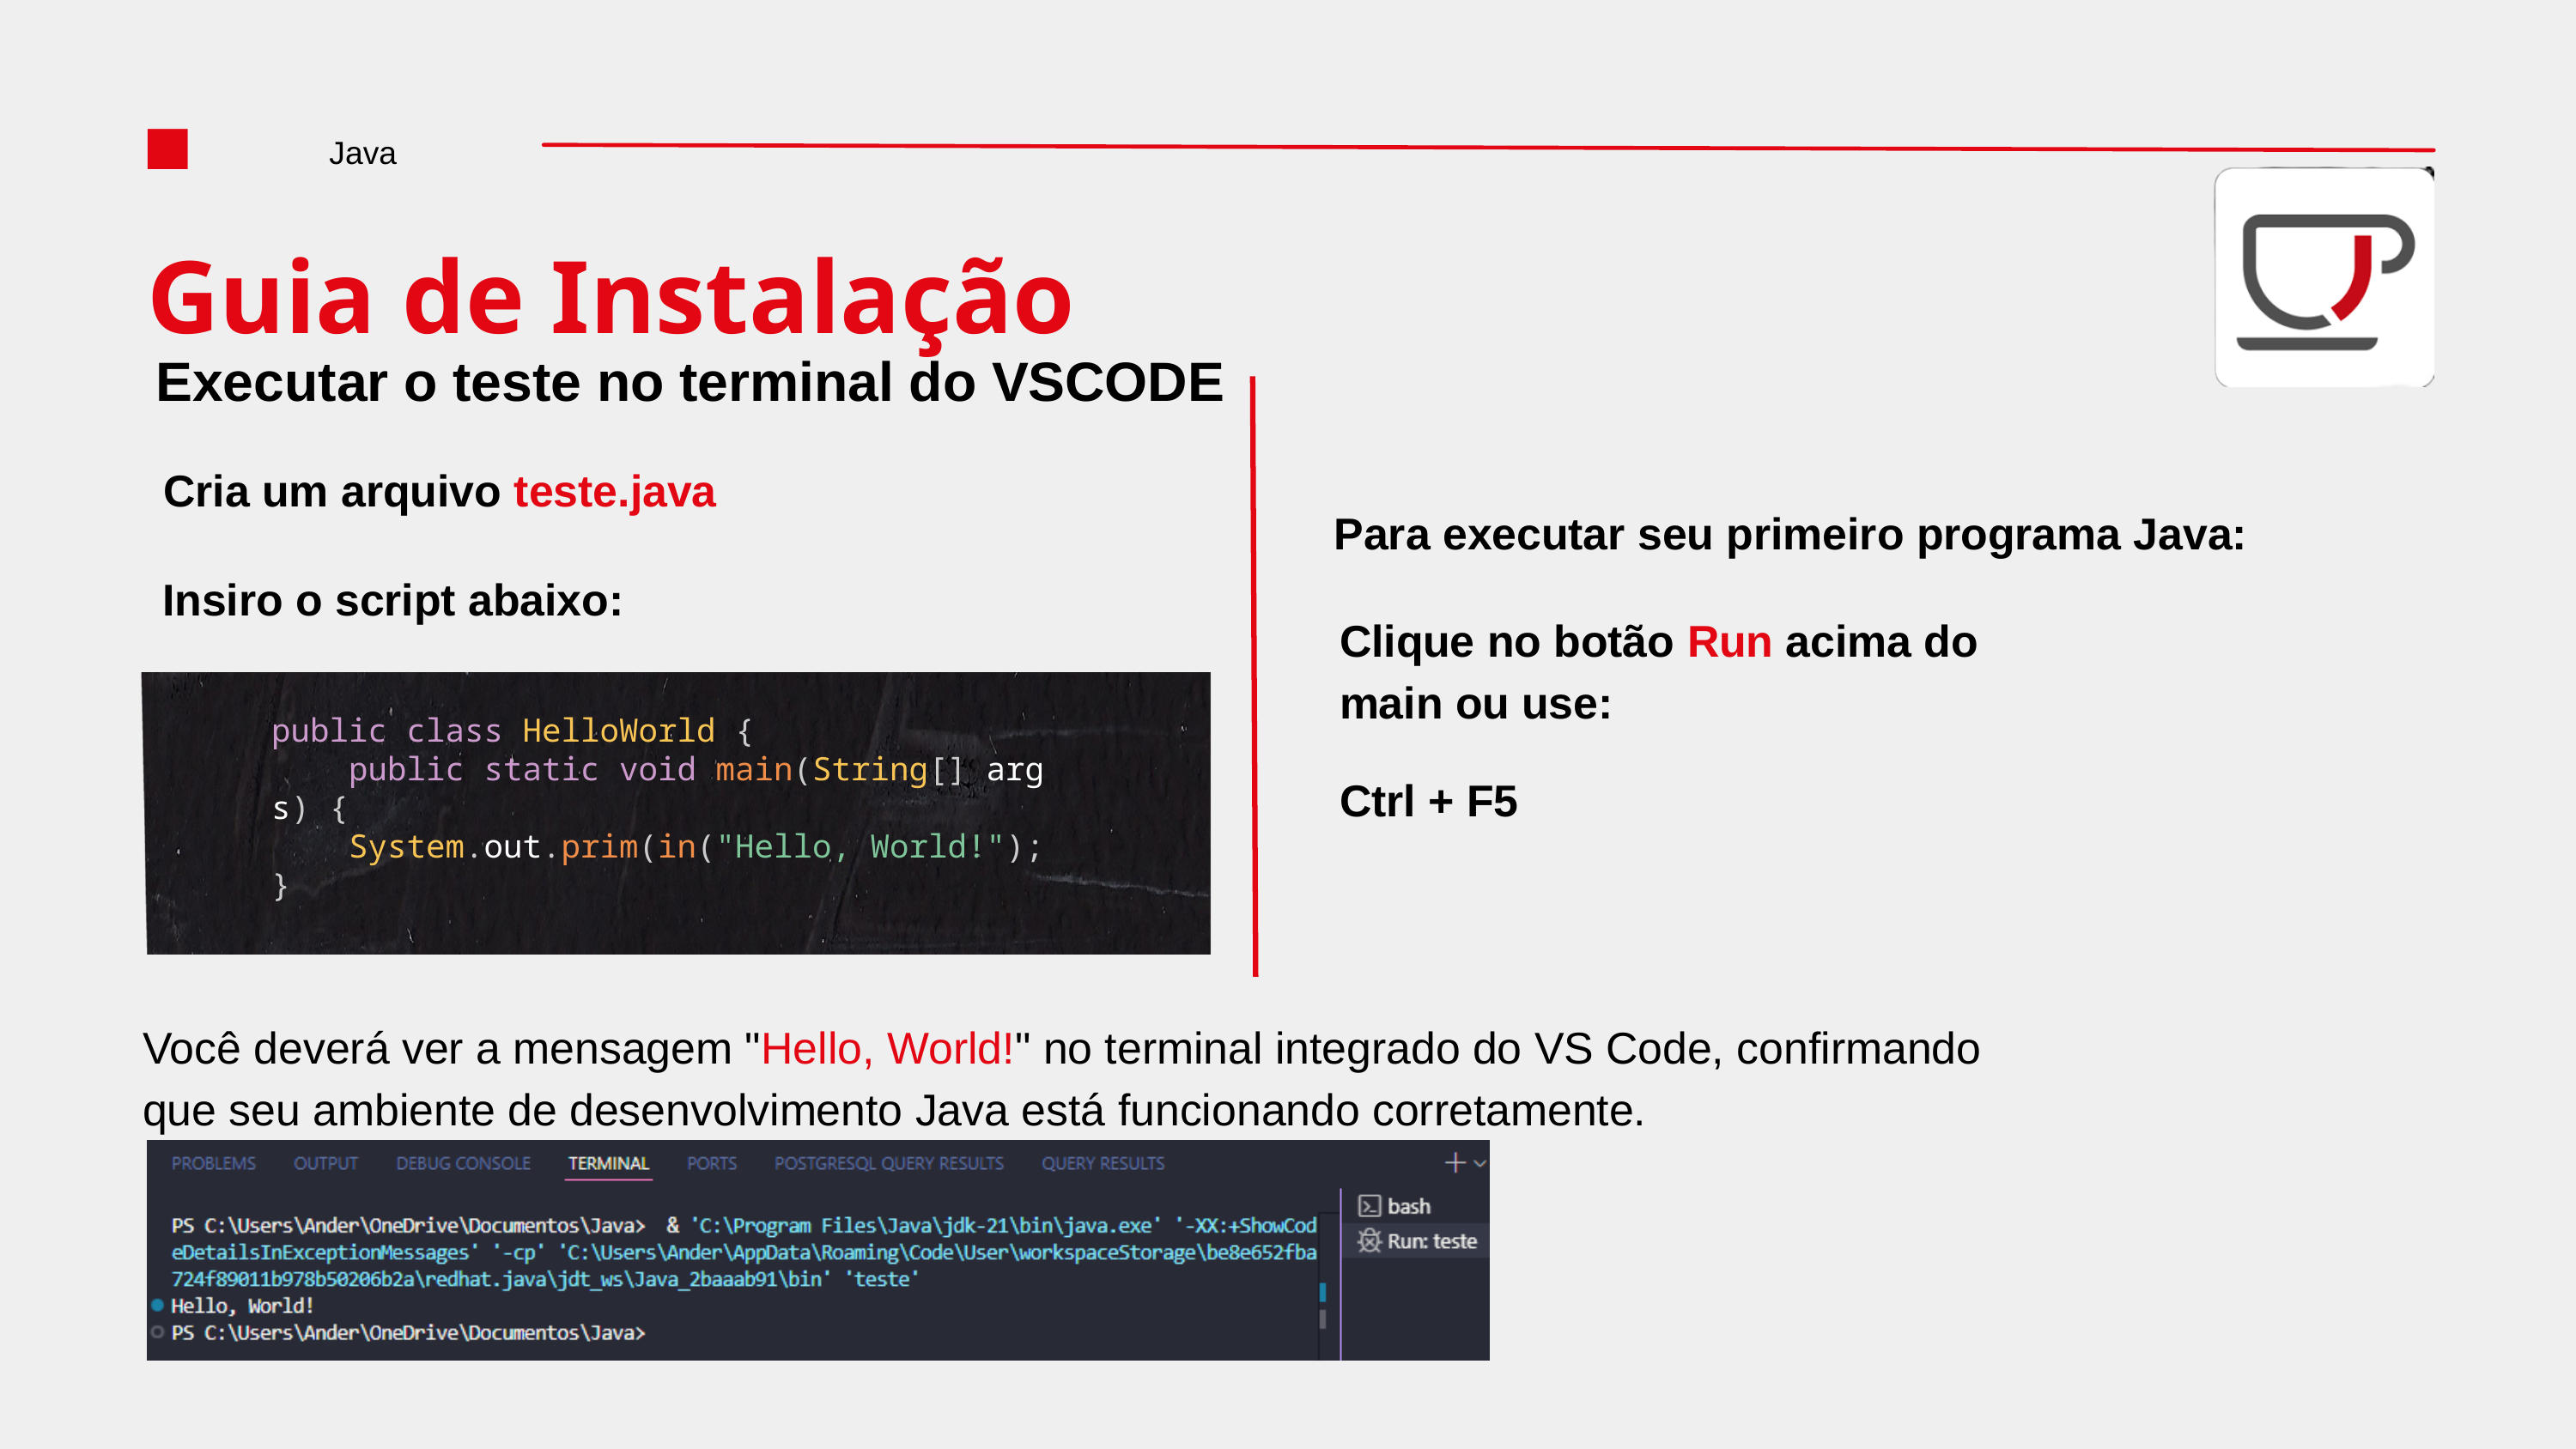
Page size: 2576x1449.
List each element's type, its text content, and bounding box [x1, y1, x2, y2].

text_box Executar o teste no terminal do VSCODE [103, 335, 1279, 413]
picture [2213, 166, 2434, 387]
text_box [1252, 375, 1256, 978]
text_box [147, 108, 188, 169]
text_box Cria um arquivo teste.java [0, 453, 944, 516]
text_box Guia de Instalação [147, 214, 1474, 355]
text_box public class HelloWorld { public static void main(String[] args) { System.out.prim(in("Hello, World!"); } [258, 703, 1073, 910]
picture [146, 1139, 1491, 1361]
text_box Ctrl + F5 [1340, 763, 2032, 888]
text_box Clique no botão Run acima do main ou use: [1340, 603, 2032, 763]
text_box Insiro o script abaixo: [0, 562, 834, 625]
text_box Para executar seu primeiro programa Java: [1288, 496, 2294, 621]
text_box [137, 672, 1212, 955]
text_box Java [221, 125, 505, 171]
text_box Você deverá ver a mensagem "Hello, World!" no terminal integrado do VS Code, confirmando que seu ambiente de desenvolvimento Java está funcionando corretamente. [143, 1011, 2039, 1197]
